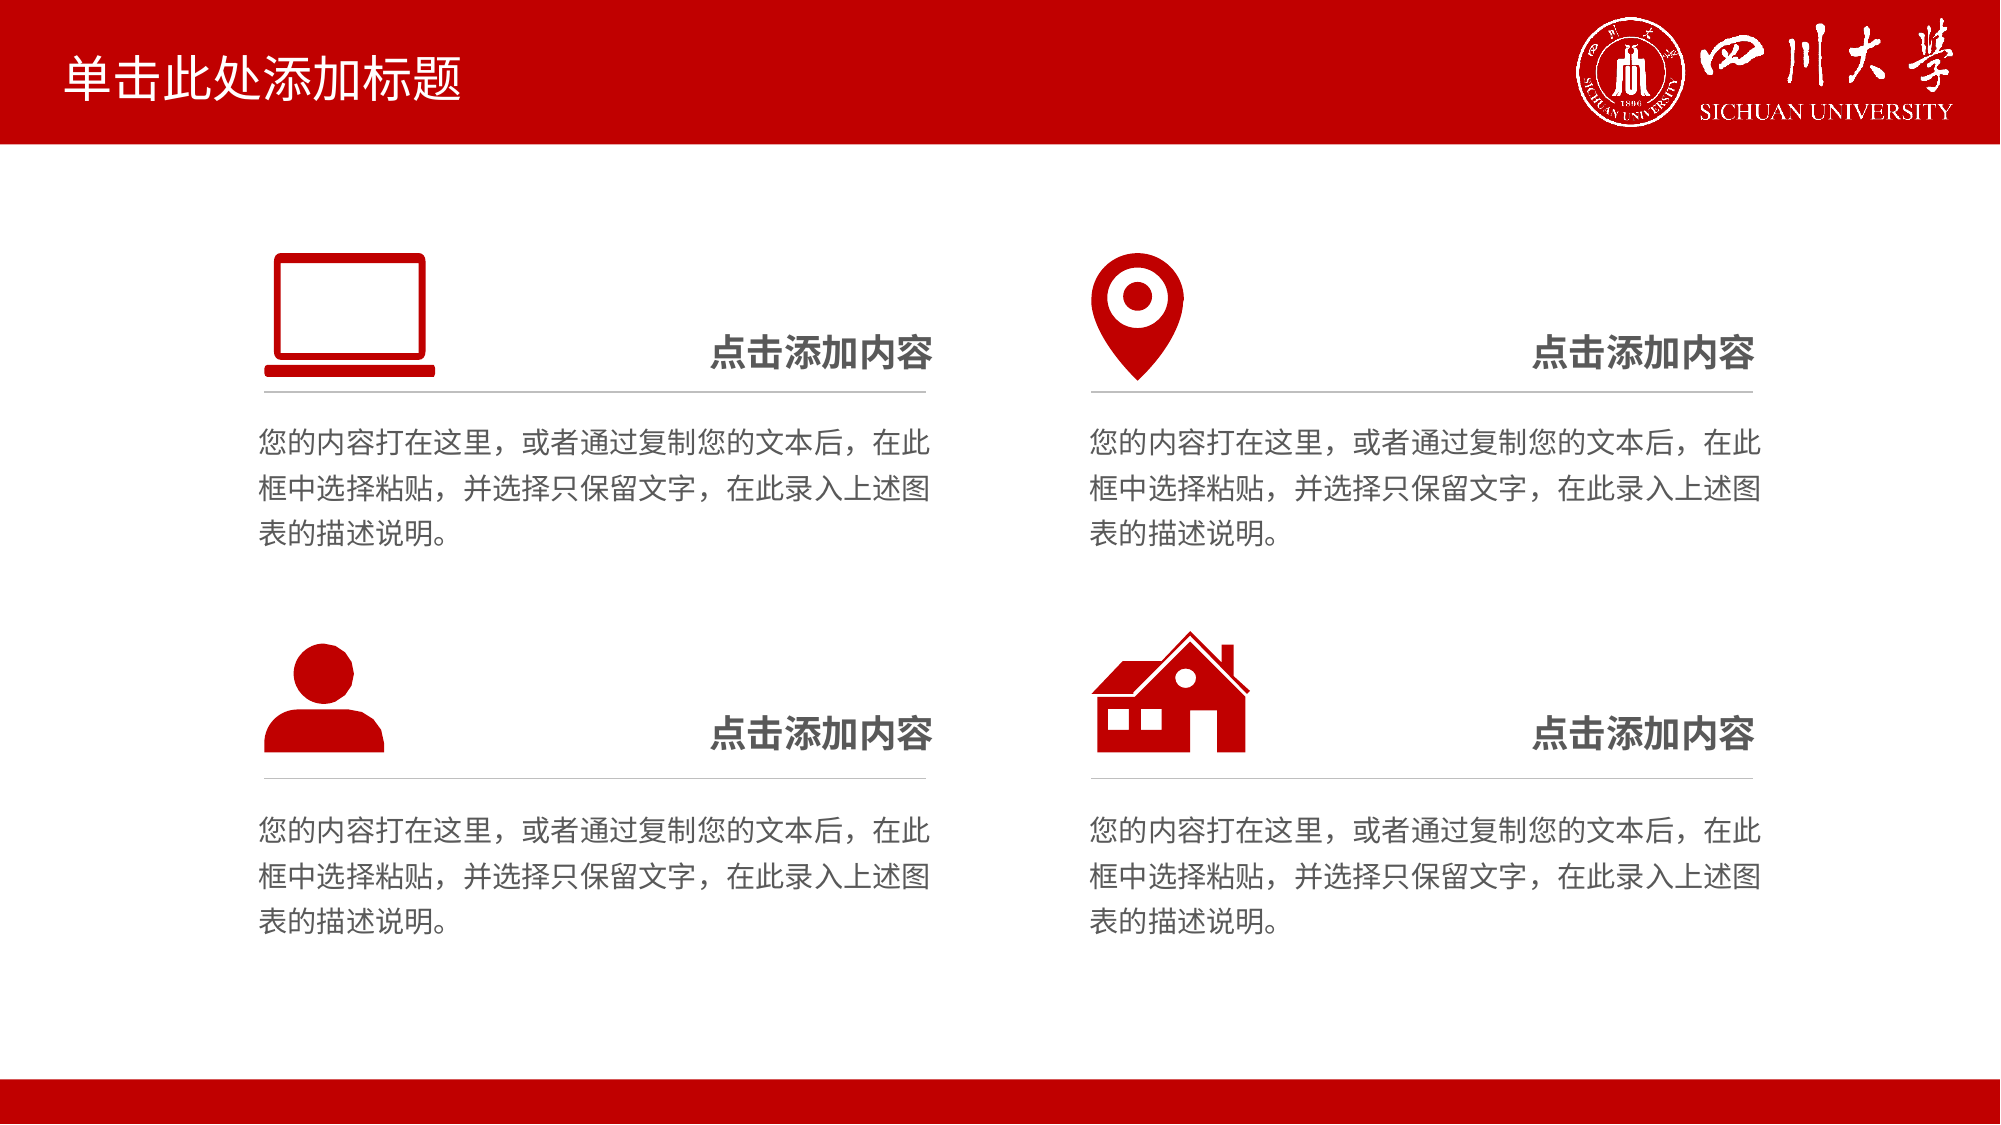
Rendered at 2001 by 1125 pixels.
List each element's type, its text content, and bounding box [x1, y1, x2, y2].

text_box 点击添加内容 [694, 703, 949, 763]
text_box [264, 364, 436, 377]
text_box 点击添加内容 [1516, 321, 1772, 382]
text_box 您的内容打在这里，或者通过复制您的文本后，在此框中选择粘贴，并选择只保留文字，在此录入上述图表的描述说明。 [1074, 794, 1780, 946]
picture [1576, 17, 1953, 127]
text_box [1091, 253, 1184, 381]
text_box 点击添加内容 [1516, 703, 1772, 763]
text_box [264, 709, 385, 753]
text_box 您的内容打在这里，或者通过复制您的文本后，在此框中选择粘贴，并选择只保留文字，在此录入上述图表的描述说明。 [243, 406, 949, 558]
text_box [1091, 631, 1251, 694]
text_box 您的内容打在这里，或者通过复制您的文本后，在此框中选择粘贴，并选择只保留文字，在此录入上述图表的描述说明。 [243, 794, 949, 946]
text_box [1097, 641, 1246, 753]
text_box [273, 253, 426, 360]
text_box 您的内容打在这里，或者通过复制您的文本后，在此框中选择粘贴，并选择只保留文字，在此录入上述图表的描述说明。 [1074, 406, 1780, 558]
title 单击此处添加标题 [47, 32, 1773, 131]
text_box 点击添加内容 [694, 321, 949, 382]
text_box [293, 643, 354, 704]
